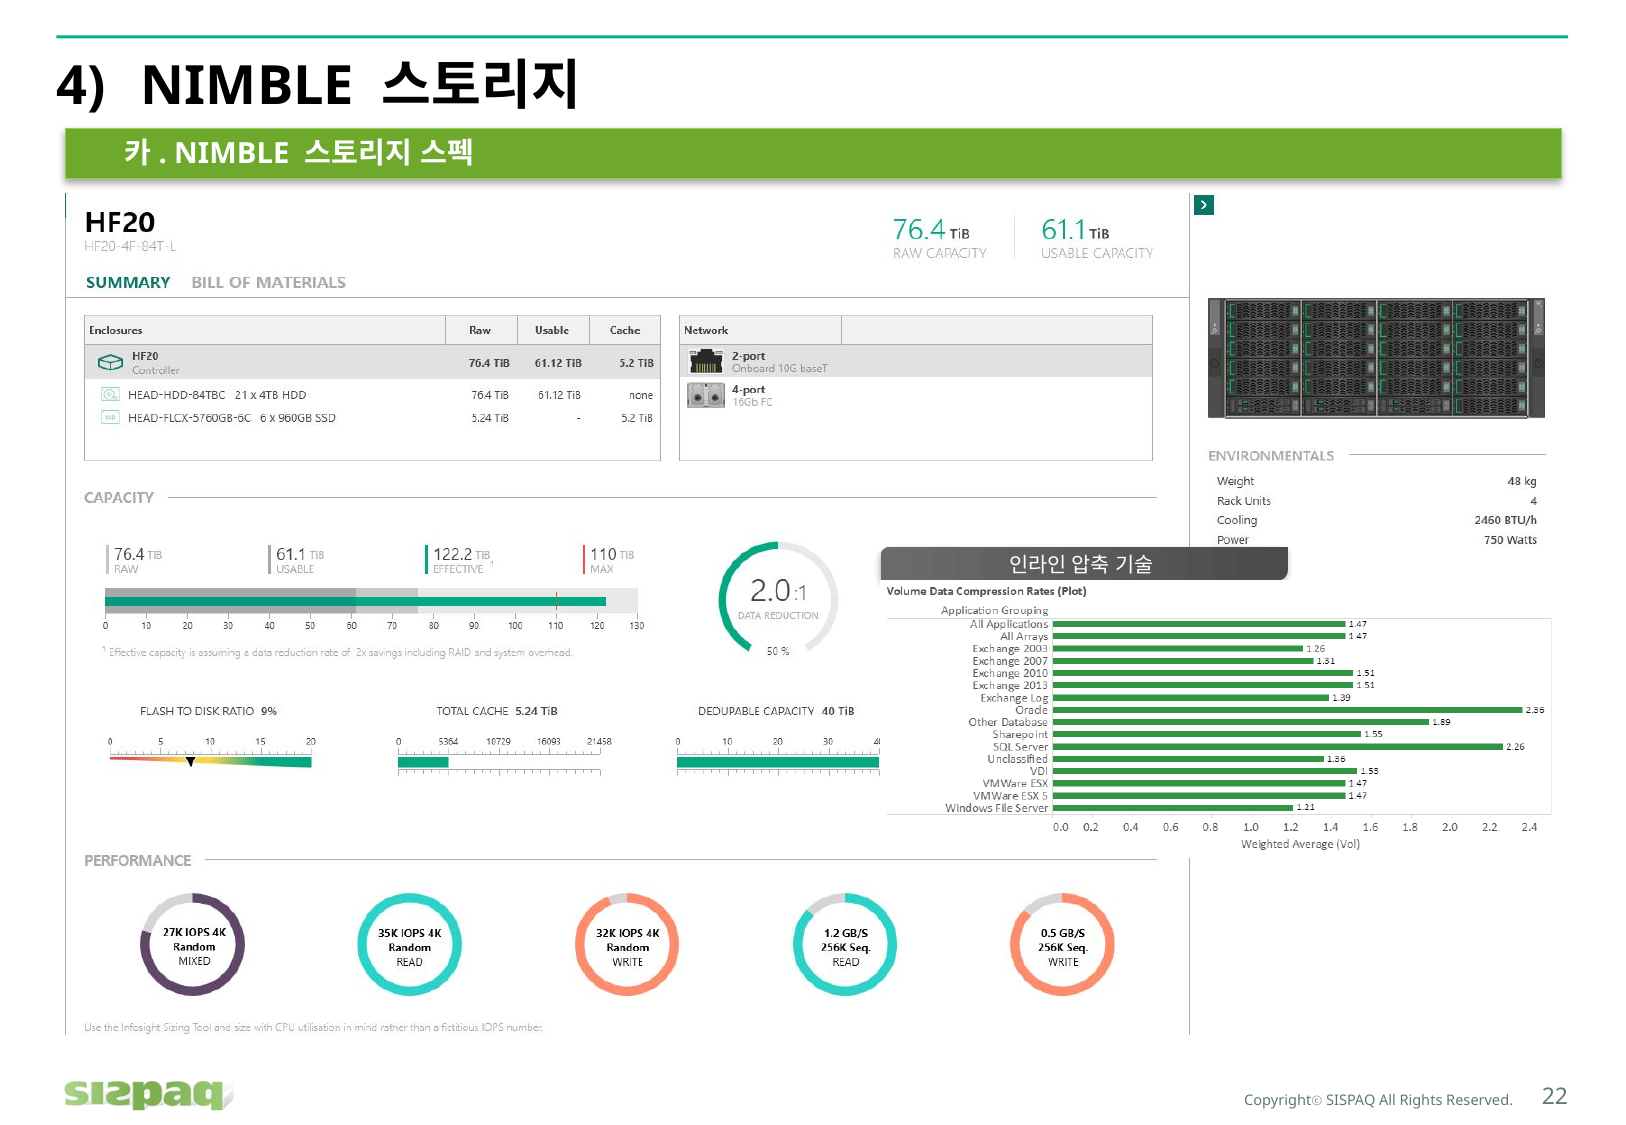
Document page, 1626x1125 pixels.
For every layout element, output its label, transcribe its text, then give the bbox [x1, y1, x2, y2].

title NIMBLE 스토리지 [56, 39, 1569, 127]
picture [56, 1071, 234, 1113]
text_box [65, 193, 1562, 1036]
text_box 카. NIMBLE 스토리지 스펙 [65, 128, 1562, 179]
